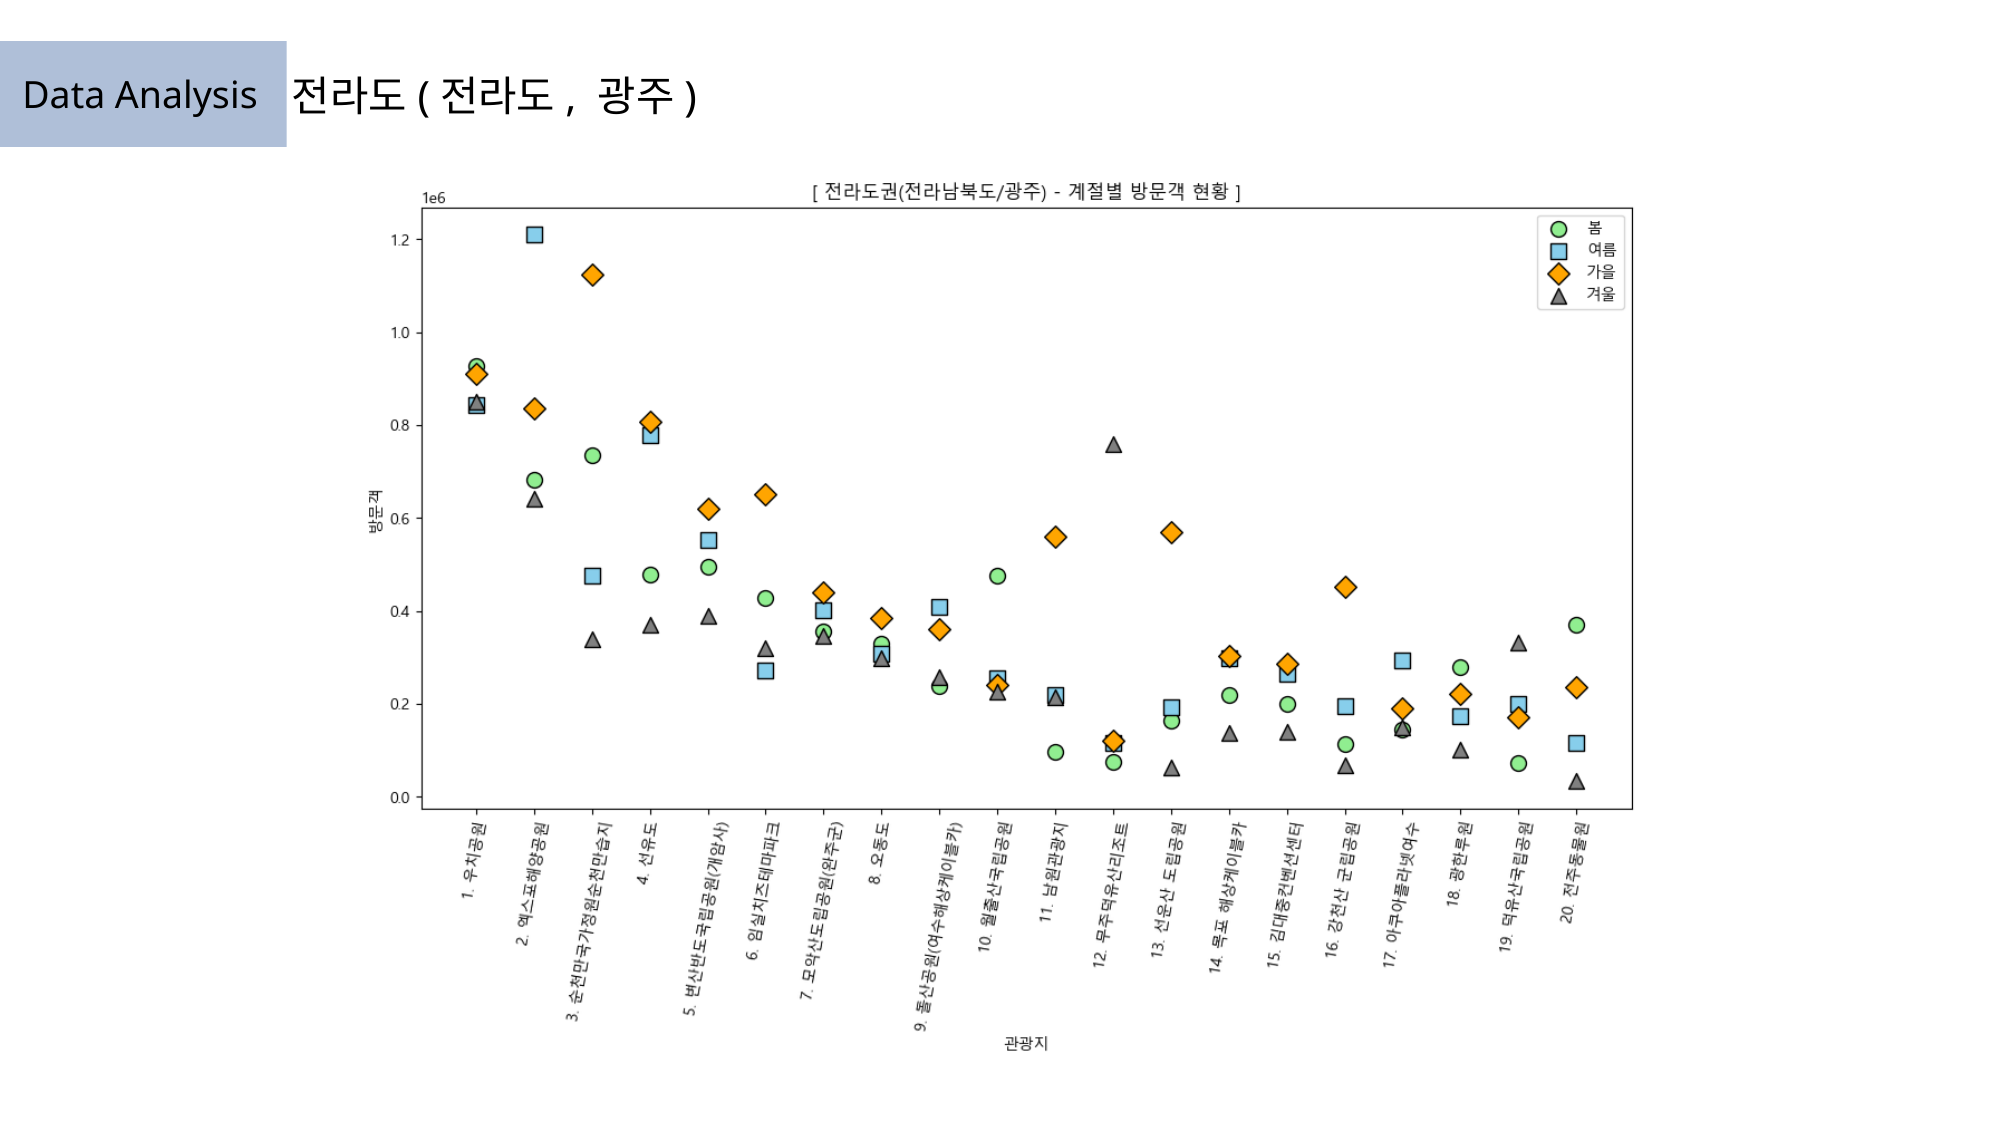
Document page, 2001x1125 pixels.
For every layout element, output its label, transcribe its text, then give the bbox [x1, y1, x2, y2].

picture [358, 172, 1642, 1063]
text_box Data Analysis [7, 63, 255, 124]
text_box [0, 40, 288, 148]
text_box 전라도(전라도, 광주) [255, 62, 712, 128]
